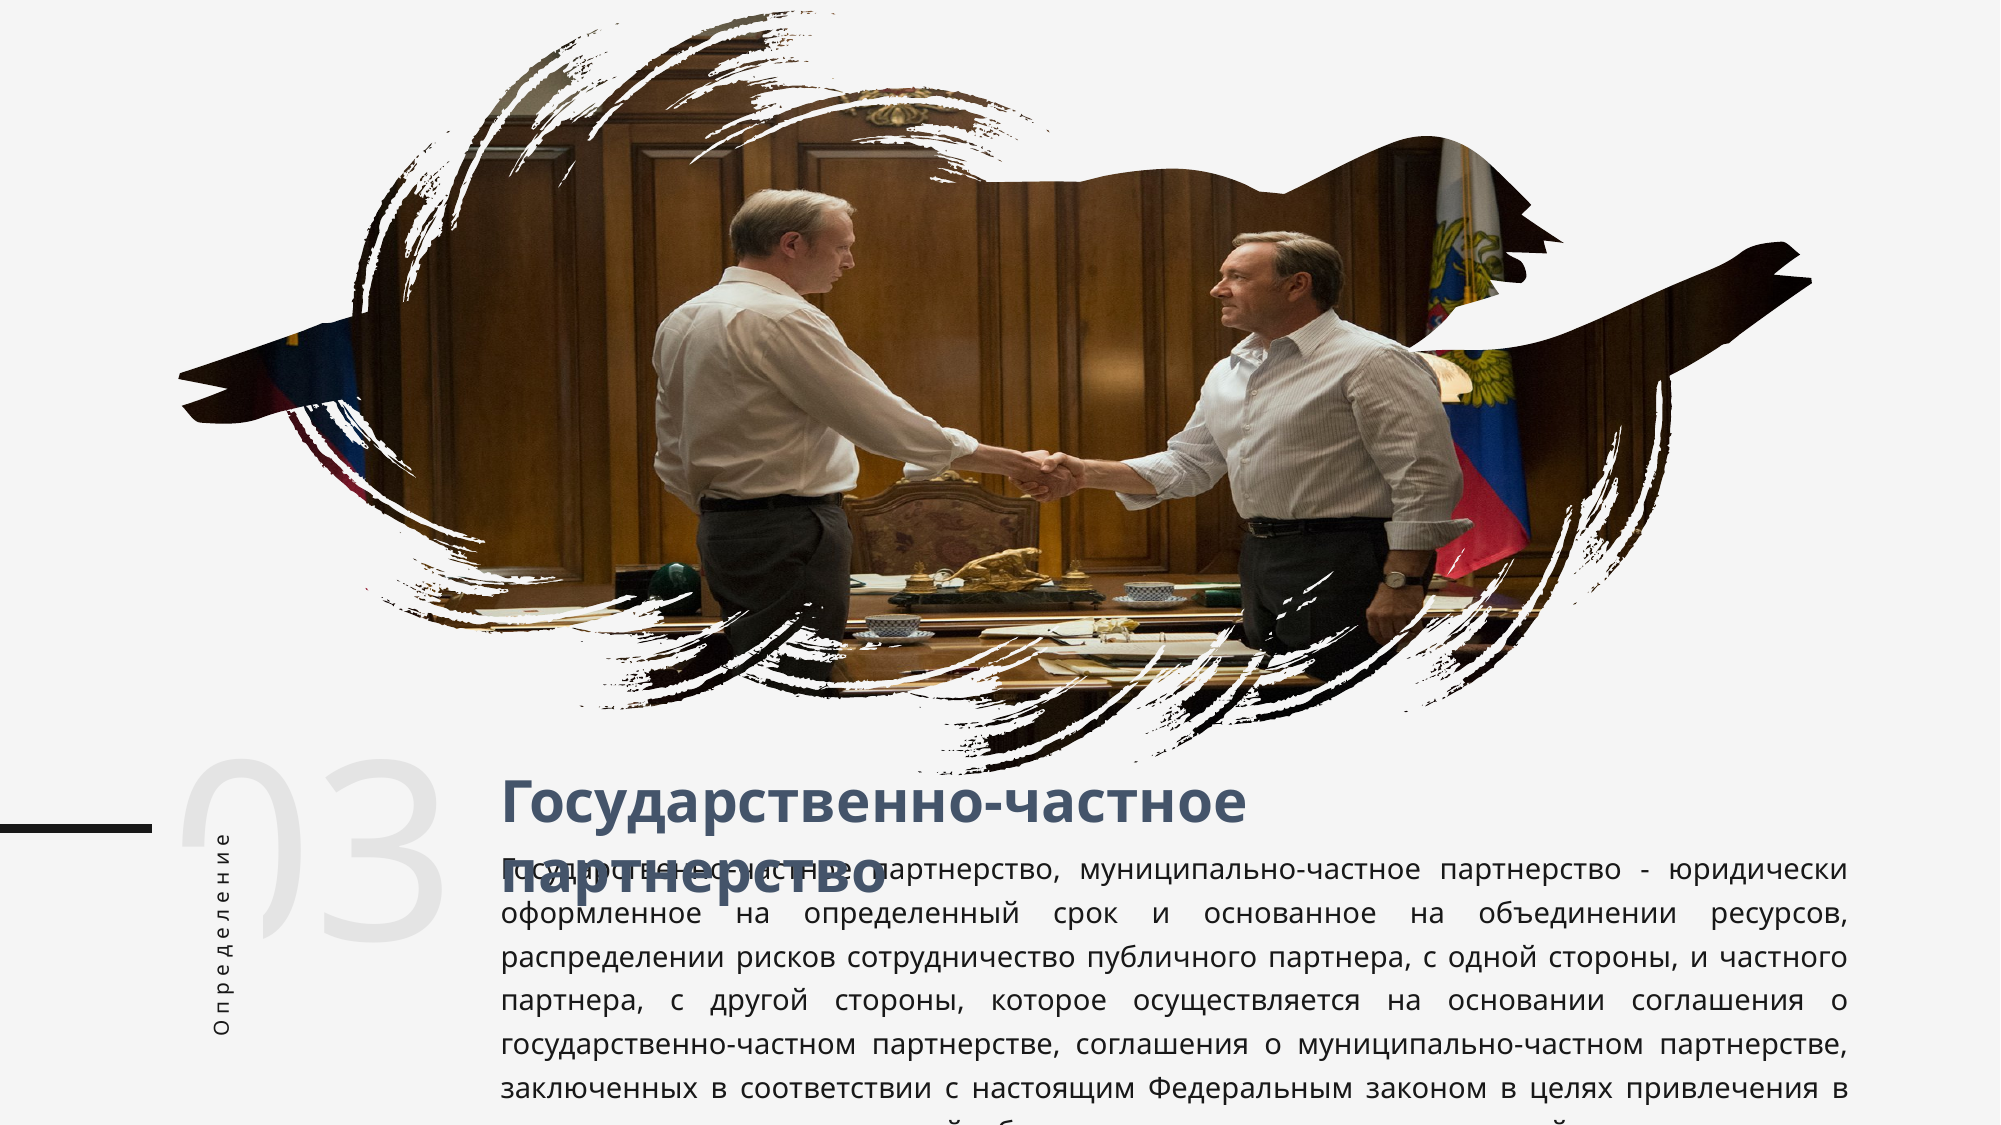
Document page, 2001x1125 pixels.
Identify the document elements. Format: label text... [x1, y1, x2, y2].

text_box 03 [170, 690, 457, 991]
picture [178, 10, 1812, 776]
text_box Государственно-частное партнерство, муниципально-частное партнерство - юридически оформленное на определенный срок и основанное на объединении ресурсов, распределении рисков сотрудничество публичного партнера, с одной стороны, и частного партнера, с другой стороны, которое осуществляется на основании соглашения о государственно-частном партнерстве, соглашения о муниципально-частном партнерстве, заключенных в соответствии с настоящим Федеральным законом в целях привлечения в экономику частных инвестиций, обеспечения органами государственной власти и органами местного самоуправления доступности товаров, работ, услуг и повышения их качества. [500, 841, 1850, 1125]
text_box Государственно-частное партнерство [500, 776, 1605, 905]
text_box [178, 824, 264, 1048]
